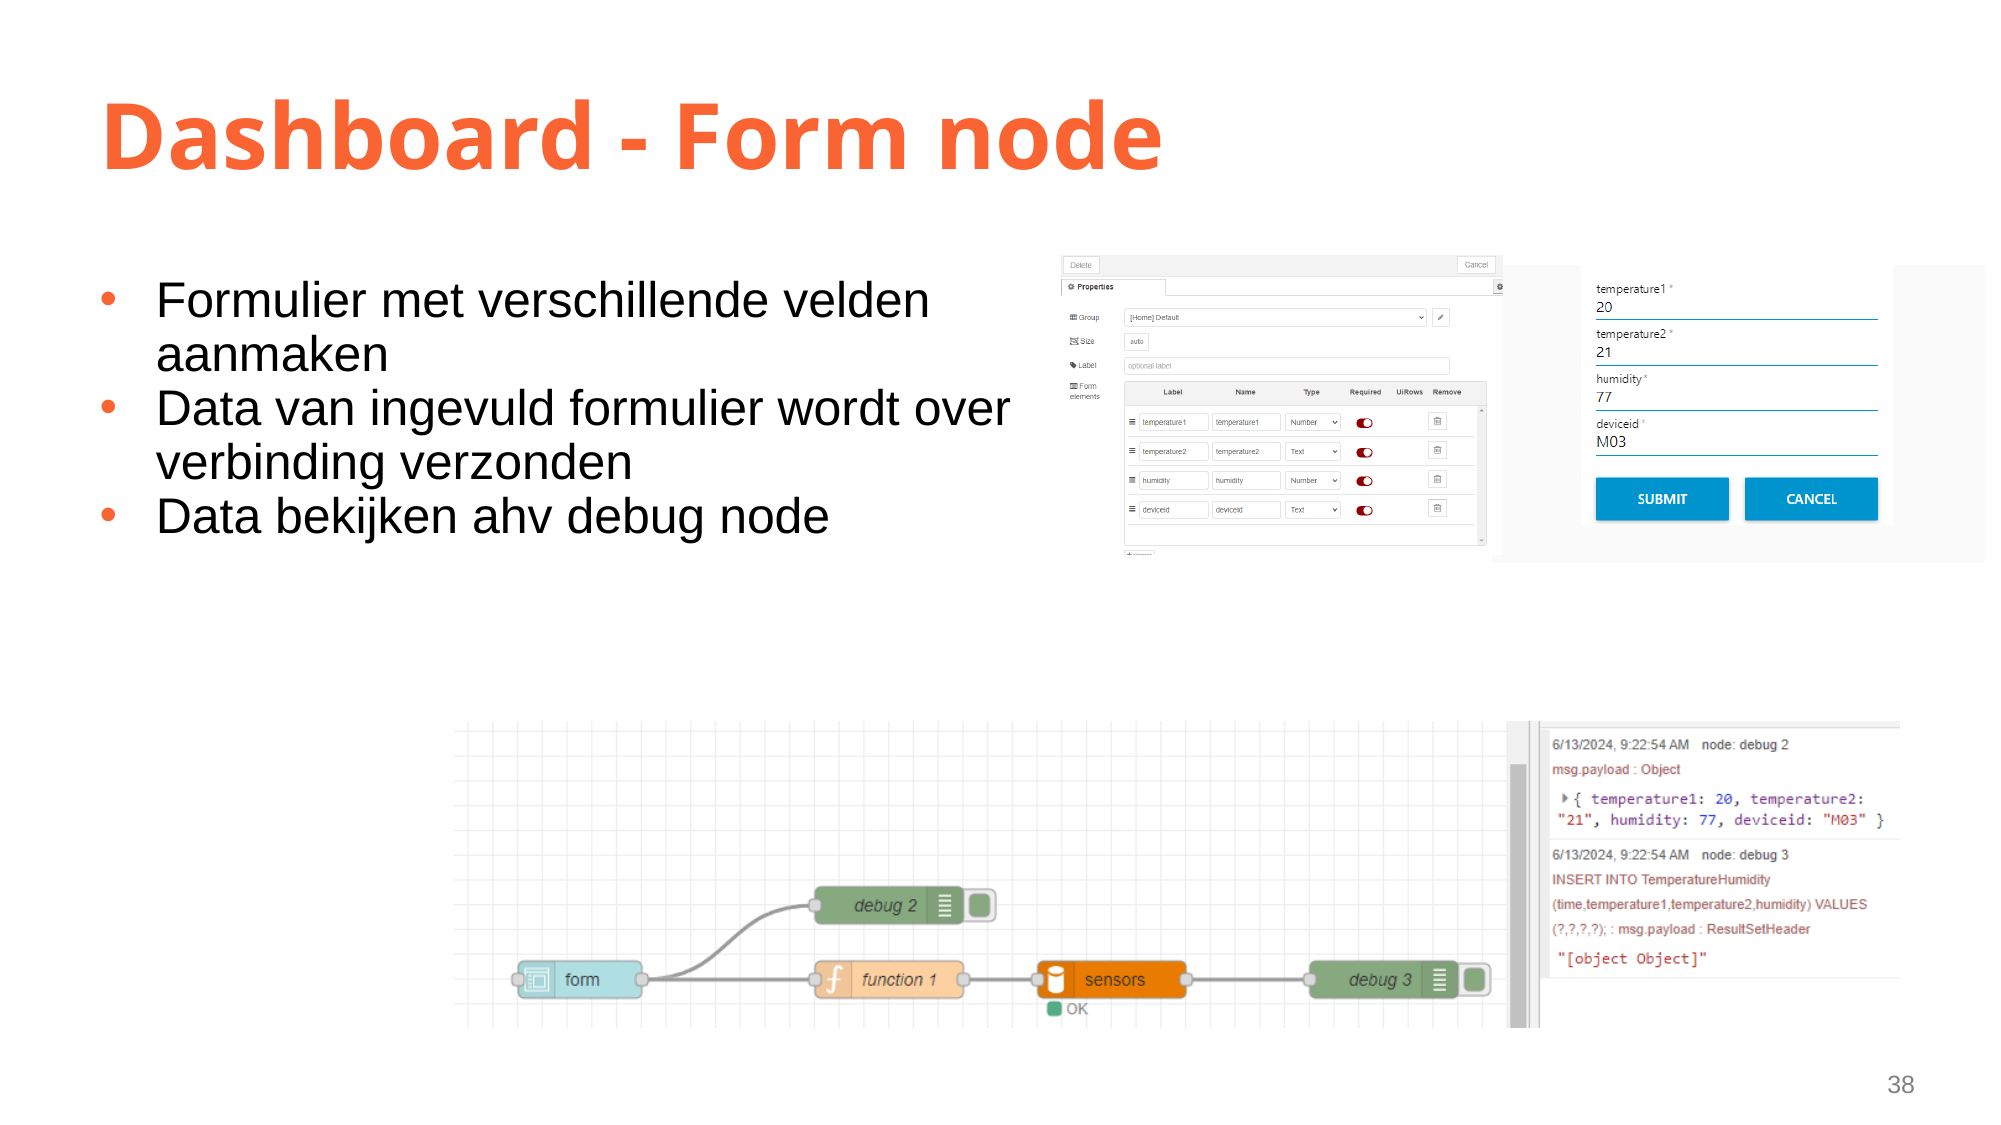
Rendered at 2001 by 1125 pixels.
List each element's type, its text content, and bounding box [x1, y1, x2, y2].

title Dashboard - Form node [84, 49, 1916, 233]
picture [1061, 255, 1985, 563]
picture [453, 720, 1900, 1028]
slide_number 38 [1815, 1061, 1916, 1107]
list Formulier met verschillende velden aanmaken Data van ingevuld formulier wordt over verbinding verzonden Data bekijken ahv debug node [84, 267, 1129, 1041]
